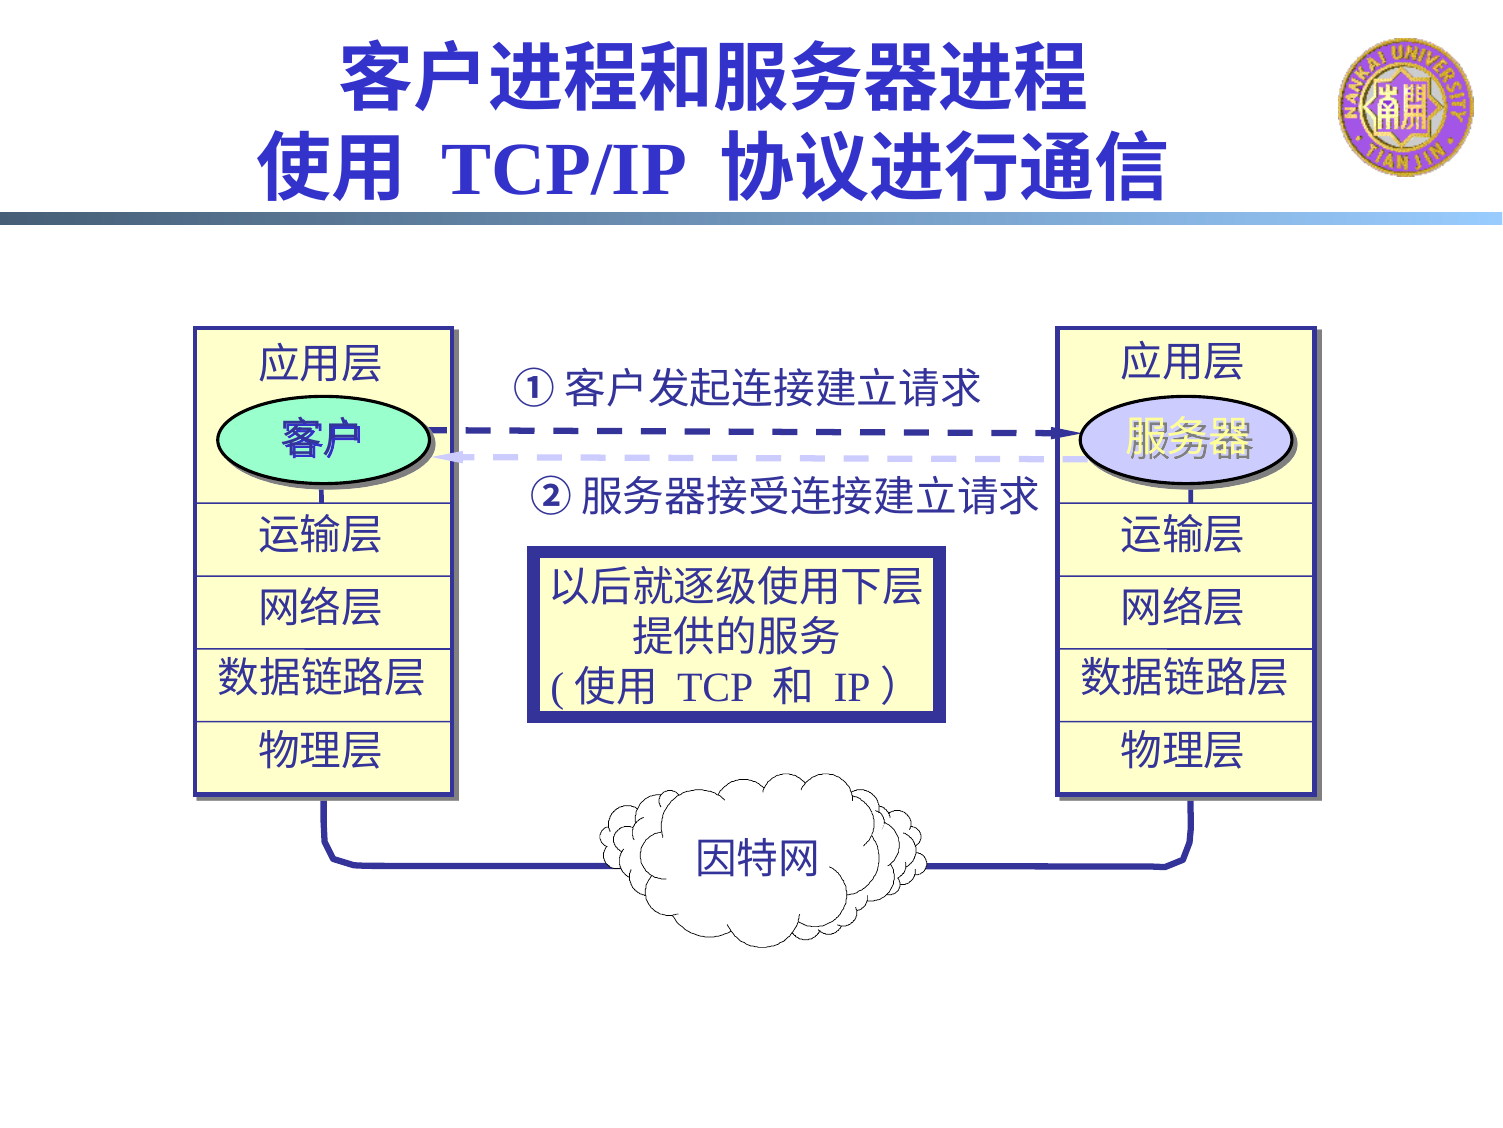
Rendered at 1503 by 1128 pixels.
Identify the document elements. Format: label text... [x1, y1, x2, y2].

text_box 数据链路层 [1065, 643, 1304, 709]
text_box [195, 328, 452, 503]
text_box [323, 794, 589, 867]
text_box [1057, 577, 1315, 649]
text_box [1057, 504, 1315, 576]
text_box 运输层 [242, 500, 399, 566]
text_box [1057, 328, 1315, 503]
text_box [195, 722, 452, 795]
text_box 运输层 [1105, 500, 1261, 566]
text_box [431, 456, 1089, 529]
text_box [1079, 396, 1293, 484]
text_box [195, 504, 452, 576]
picture [1339, 38, 1474, 177]
text_box 数据链路层 [202, 643, 442, 709]
text_box [1057, 649, 1315, 721]
text_box [1057, 722, 1315, 795]
text_box 物理层 [1105, 716, 1261, 782]
text_box 网络层 [242, 573, 399, 639]
text_box [936, 794, 1191, 868]
title 客户进程和服务器进程 使用 TCP/IP 协议进行通信 [87, 37, 1339, 202]
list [595, 769, 931, 955]
text_box 以后就逐级使用下层 提供的服务 (使用 TCP 和 IP） [533, 551, 940, 717]
text_box 应用层 [242, 329, 399, 394]
text_box 应用层 [1105, 326, 1261, 392]
text_box [195, 649, 452, 721]
text_box [195, 577, 452, 649]
text_box 网络层 [1105, 573, 1261, 639]
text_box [217, 396, 430, 484]
text_box 物理层 [242, 716, 399, 782]
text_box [421, 354, 1083, 434]
